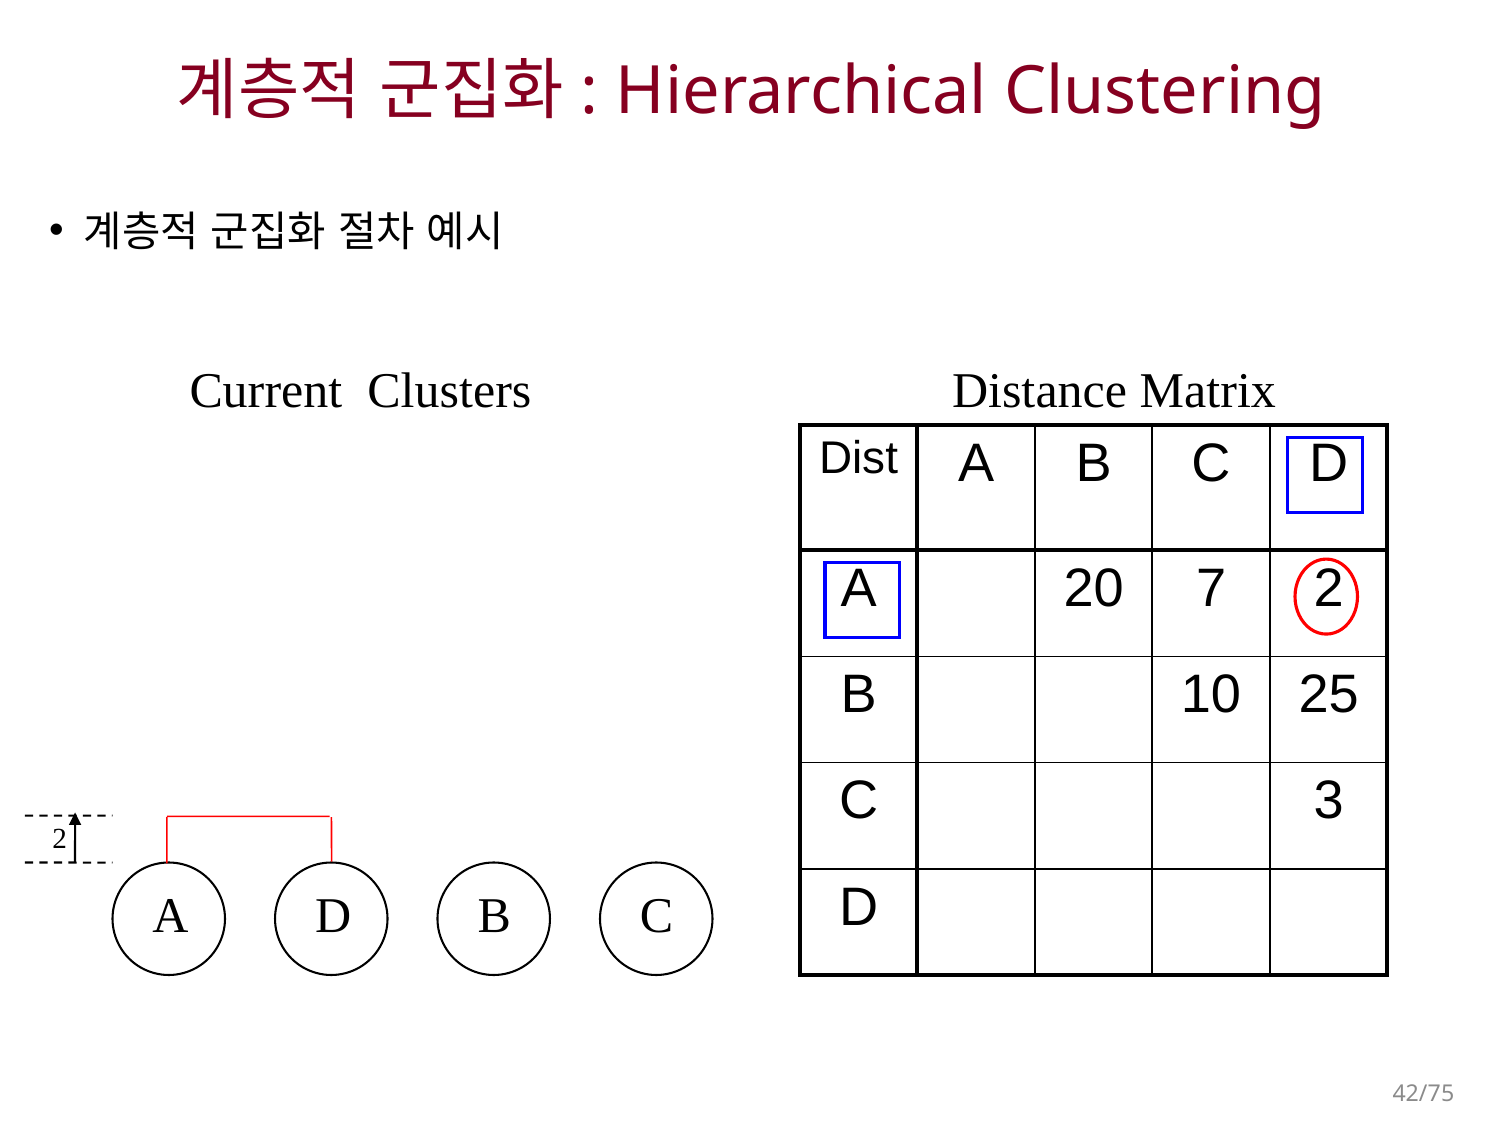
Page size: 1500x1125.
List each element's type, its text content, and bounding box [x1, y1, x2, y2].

text_box [1295, 559, 1358, 635]
table_header A [919, 427, 1034, 548]
table_cell [919, 763, 1034, 868]
table_header Dist [802, 427, 915, 548]
table_header C [1153, 427, 1269, 548]
table_cell 7 [1153, 552, 1269, 656]
table_cell [919, 657, 1034, 762]
table_cell [1036, 870, 1151, 973]
text_box [824, 562, 900, 638]
text_box Current Clusters [174, 349, 547, 425]
text_box Distance Matrix [937, 349, 1292, 425]
text_box [1287, 437, 1363, 513]
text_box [112, 862, 225, 975]
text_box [437, 862, 550, 975]
text_box 2 [76, 812, 83, 863]
text_box [68, 812, 82, 863]
table_cell [1153, 870, 1269, 973]
table_cell [919, 870, 1034, 973]
table_cell 25 [1271, 657, 1385, 762]
table_cell 2 [1271, 552, 1385, 656]
table_cell D [802, 870, 915, 973]
table_cell [1036, 657, 1151, 762]
table_header B [1036, 427, 1151, 548]
table_cell C [802, 763, 915, 868]
title 계층적 군집화: Hierarchical Clustering [34, 37, 1470, 147]
table_cell [1036, 763, 1151, 868]
text_box 2 [37, 812, 74, 863]
table_cell [1271, 870, 1385, 973]
table_cell 10 [1153, 657, 1269, 762]
list 계층적 군집화 절차 예시 [34, 181, 1470, 1059]
table_header D [1271, 427, 1385, 548]
table_cell 3 [1271, 763, 1385, 868]
table_cell [1153, 763, 1269, 868]
table_cell 20 [1036, 552, 1151, 656]
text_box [274, 862, 388, 975]
table_cell A [802, 552, 915, 656]
table_cell B [802, 657, 915, 762]
table_cell [919, 552, 1034, 656]
slide_number 42/75 [1131, 1071, 1470, 1116]
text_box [599, 862, 713, 975]
